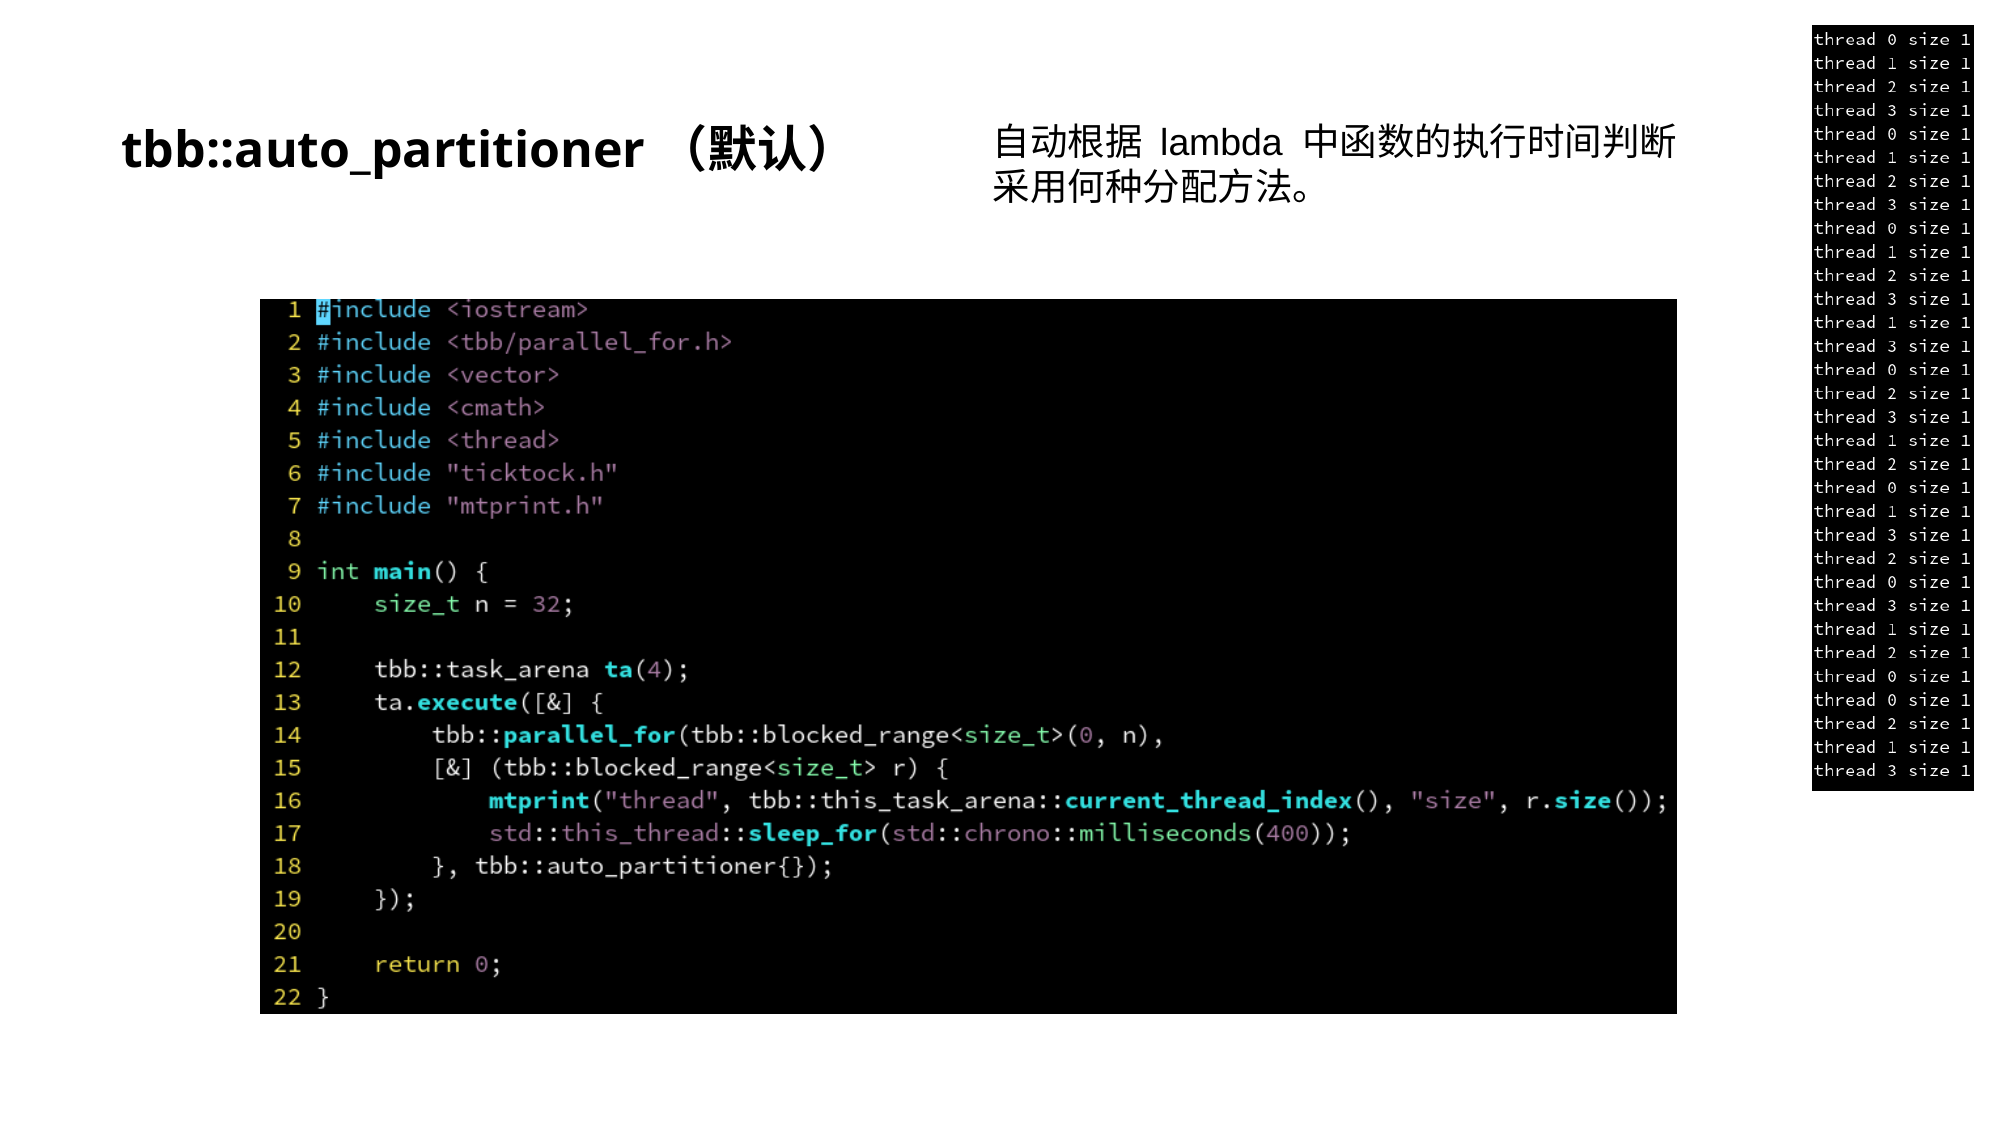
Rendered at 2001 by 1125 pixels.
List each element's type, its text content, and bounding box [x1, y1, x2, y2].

picture [1812, 25, 1974, 791]
text_box 自动根据 lambda 中函数的执行时间判断采用何种分配方法。 [977, 110, 1724, 216]
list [260, 299, 1677, 1014]
title tbb::auto_partitioner（默认） [106, 42, 1812, 260]
